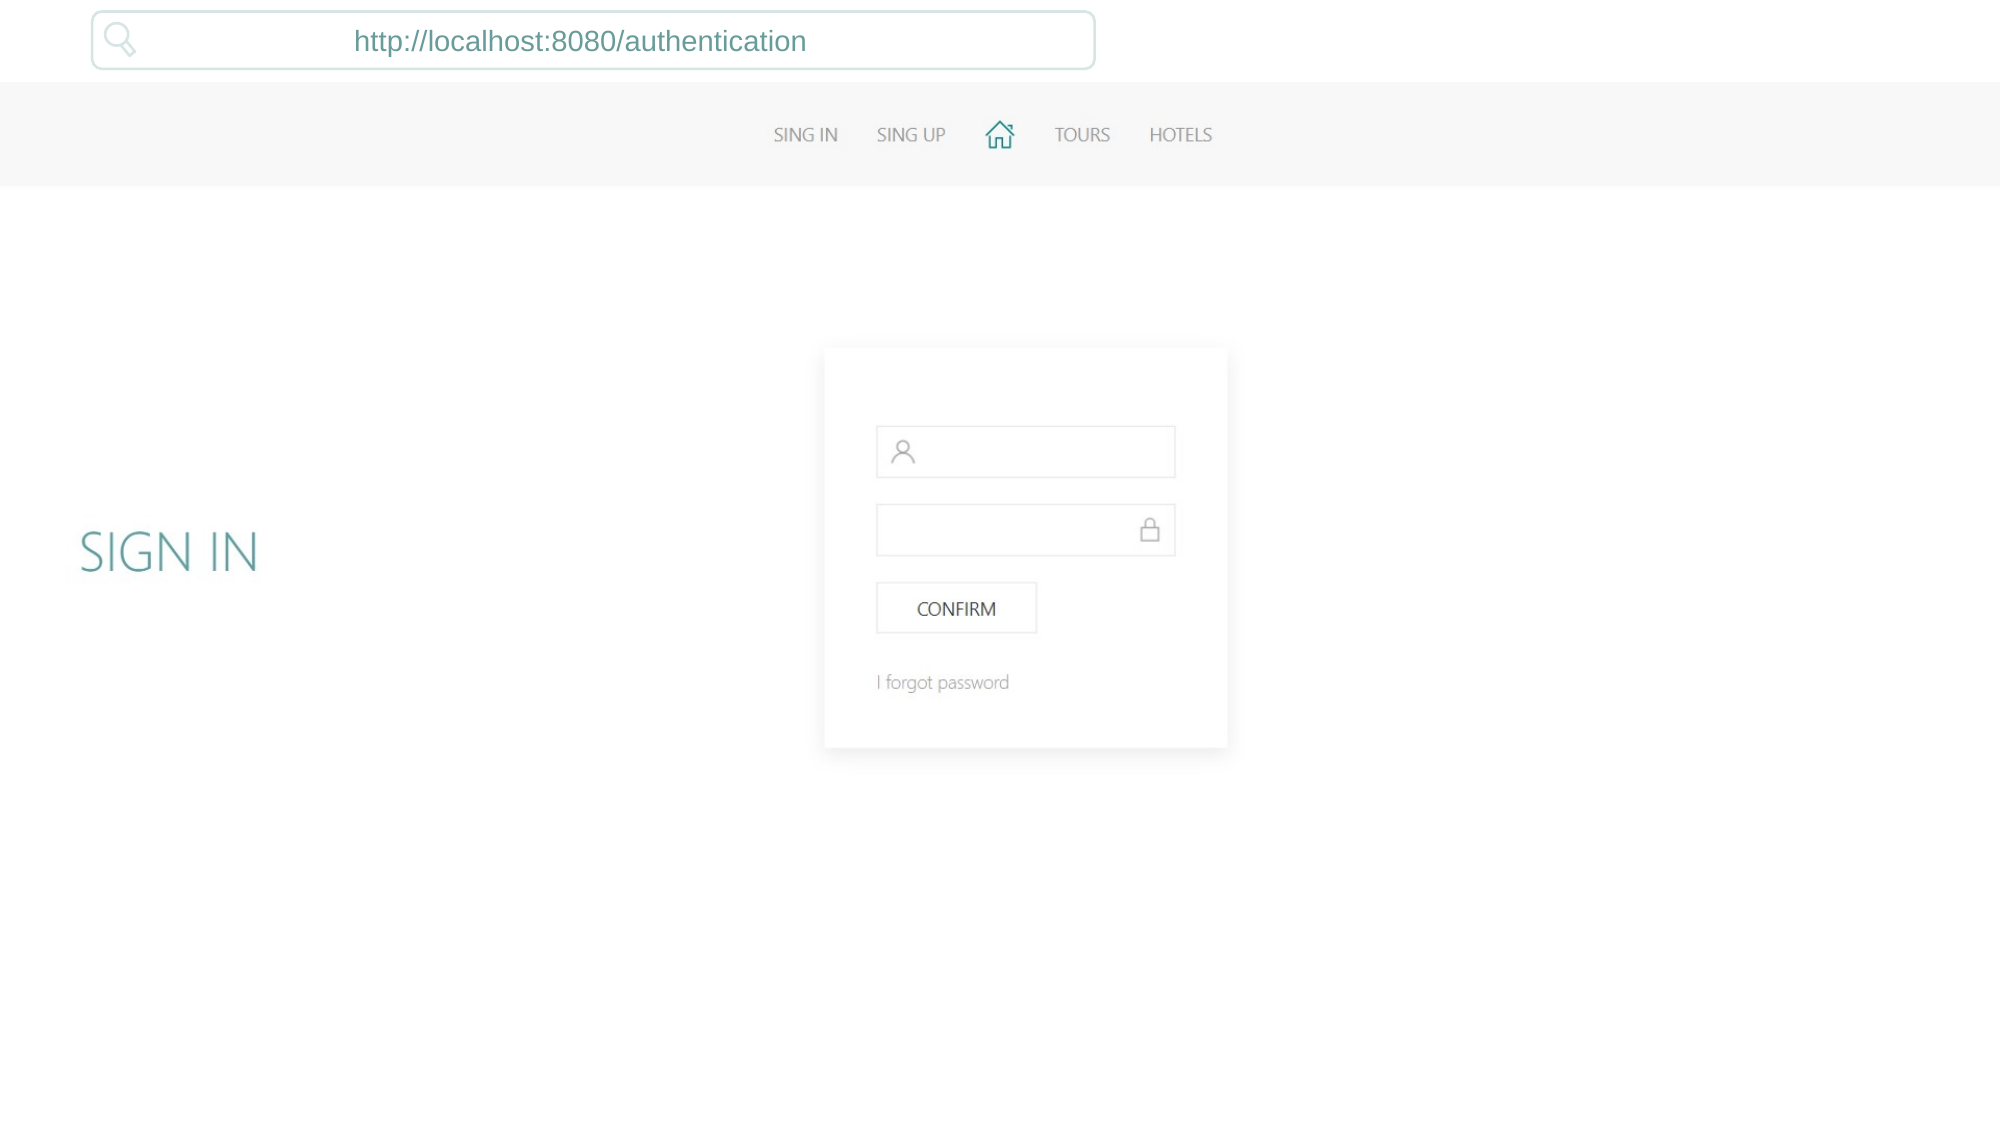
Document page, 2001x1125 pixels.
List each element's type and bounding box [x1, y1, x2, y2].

text_box [91, 11, 1095, 70]
picture [0, 82, 2000, 1012]
